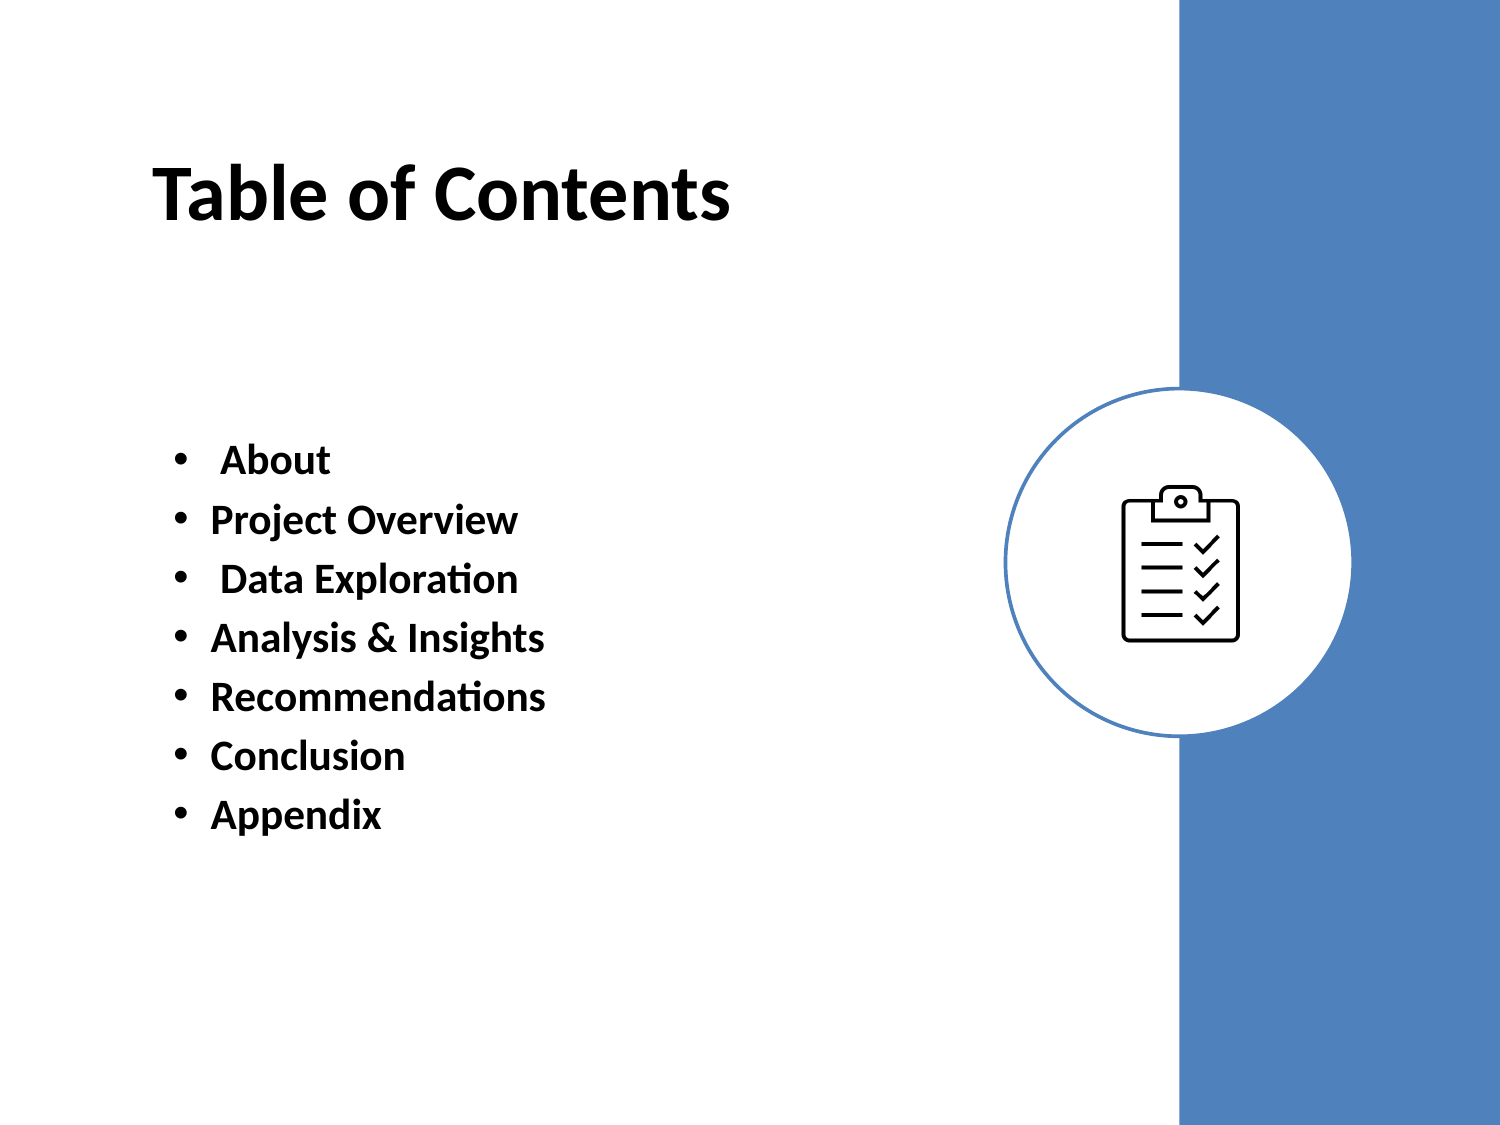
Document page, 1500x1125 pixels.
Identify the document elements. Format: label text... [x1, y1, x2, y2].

text_box [1003, 386, 1356, 739]
title Table of Contents [137, 112, 1058, 276]
text_box About Project Overview Data Exploration Analysis & Insights Recommendations Conclusion Appendix [139, 365, 966, 987]
text_box [1177, 0, 1500, 1125]
picture [1086, 469, 1275, 658]
